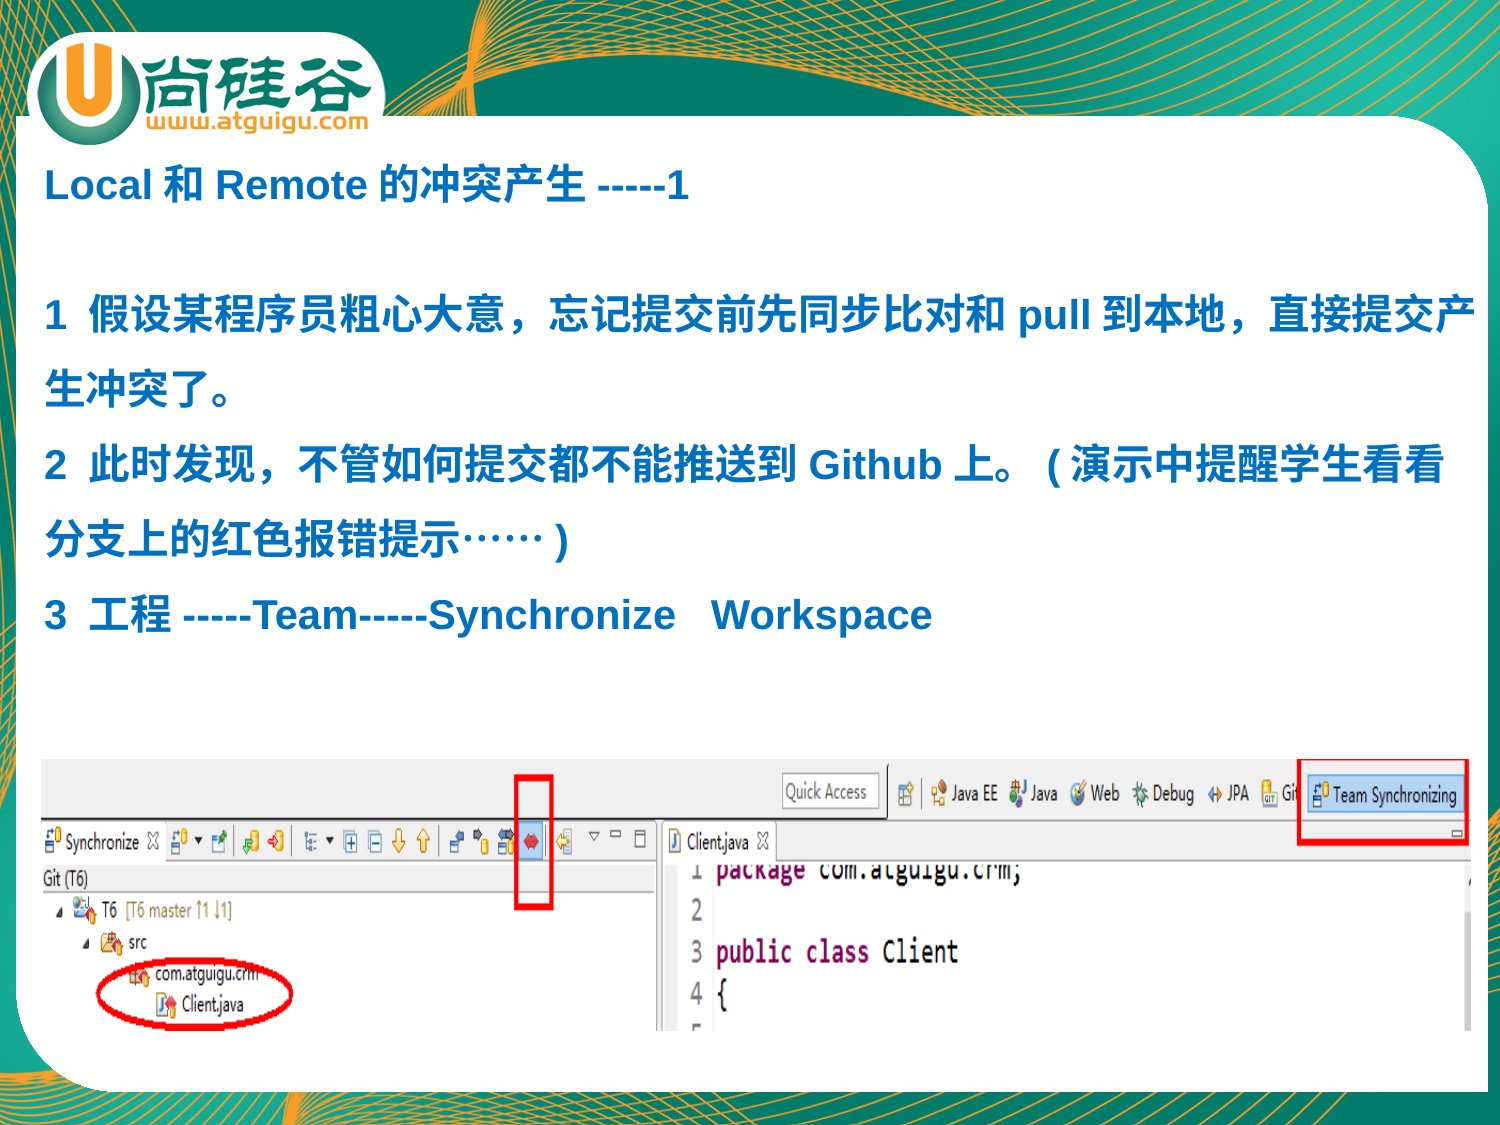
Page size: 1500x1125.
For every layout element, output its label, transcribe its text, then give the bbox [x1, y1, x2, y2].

picture [0, 0, 1500, 1125]
text_box 1 假设某程序员粗心大意，忘记提交前先同步比对和pull到本地，直接提交产生冲突了。 2 此时发现，不管如何提交都不能推送到Github上。(演示中提醒学生看看分支上的红色报错提示……) 3 工程-----Team-----Synchronize Workspace [29, 255, 1500, 646]
text_box Local和Remote的冲突产生-----1 [29, 125, 1500, 216]
